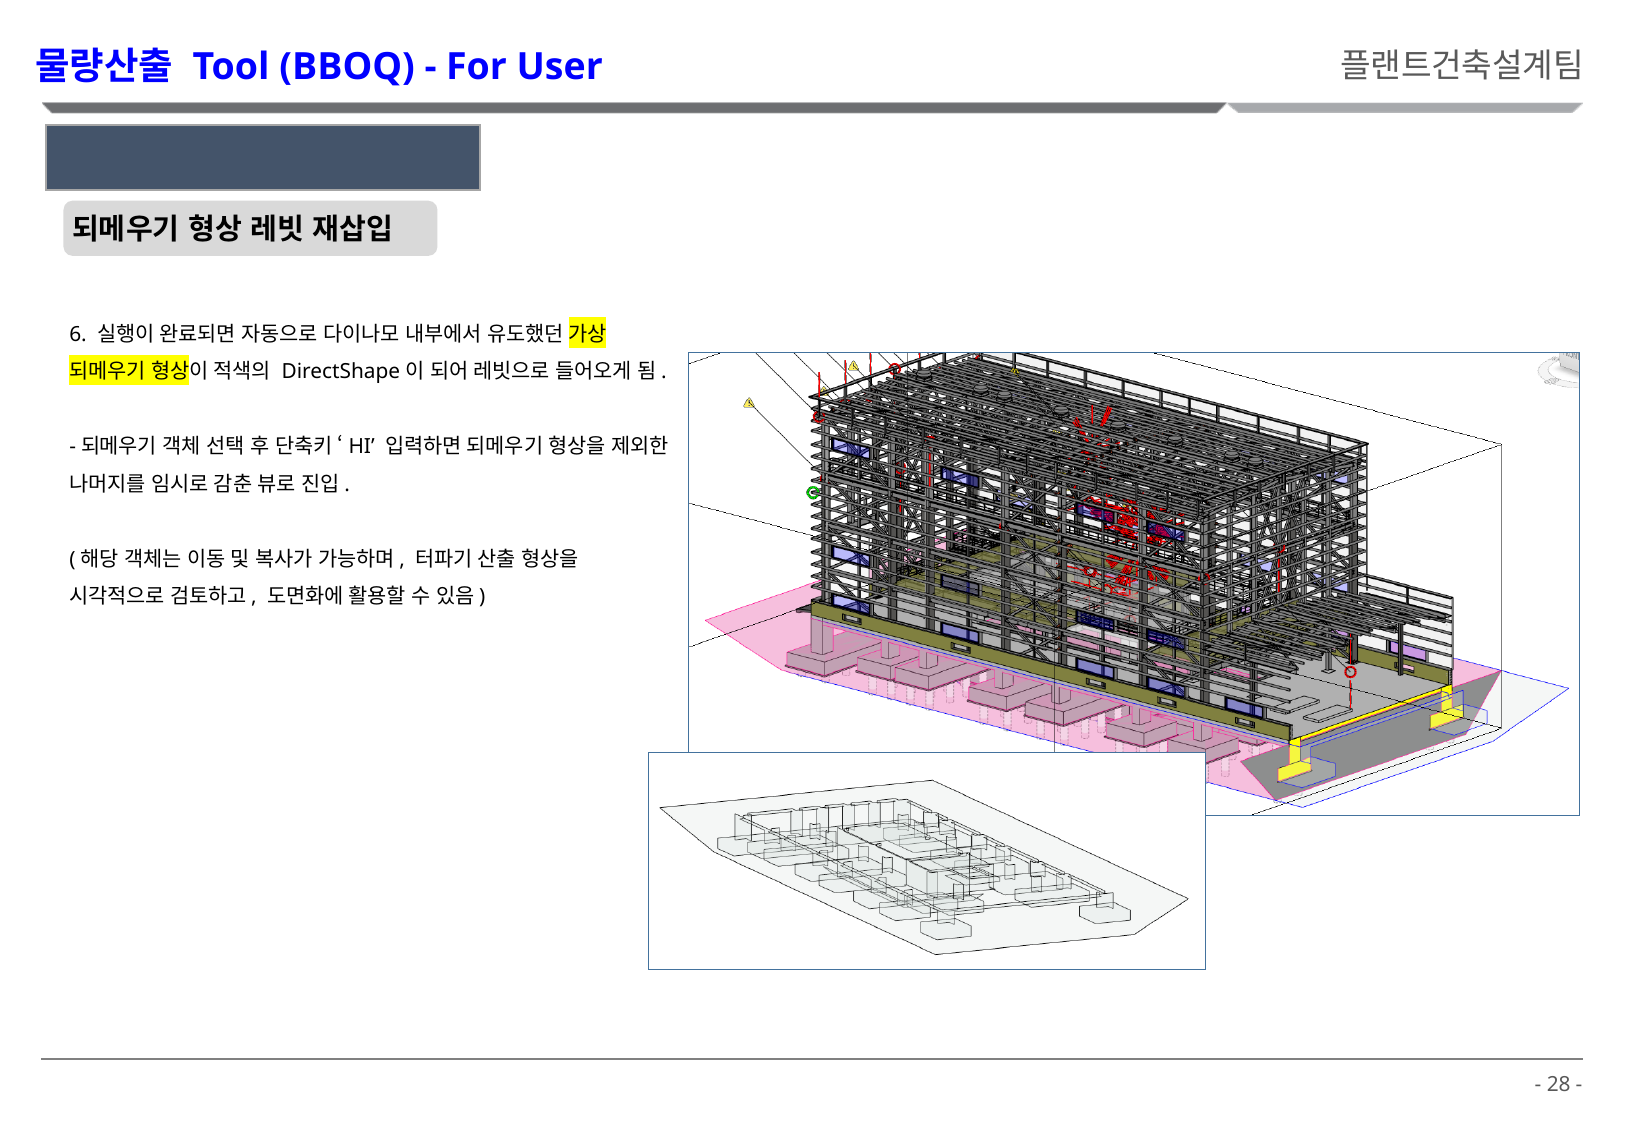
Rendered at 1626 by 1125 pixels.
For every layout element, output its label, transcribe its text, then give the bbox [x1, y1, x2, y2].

text_box 6. 실행이 완료되면 자동으로 다이나모 내부에서 유도했던 가상 되메우기 형상이 적색의 DirectShape이 되어 레빗으로 들어오게 됨. -되메우기 객체 선택 후 단축키 ‘HI’ 입력하면 되메우기 형상을 제외한 나머지를 임시로 감춘 뷰로 진입. (해당 객체는 이동 및 복사가 가능하며, 터파기 산출 형상을 시각적으로 검토하고, 도면화에 활용할 수 있음) [45, 301, 692, 651]
picture [648, 352, 1580, 970]
text_box 되메우기 형상 레빗 재삽입 [62, 199, 439, 257]
picture [42, 102, 1583, 114]
text_box 5. Revit – Dynamo Player [45, 124, 481, 191]
text_box 플랜트건축설계팀 [1339, 43, 1584, 84]
text_box 물량산출 Tool (BBOQ) - For User [20, 34, 618, 95]
